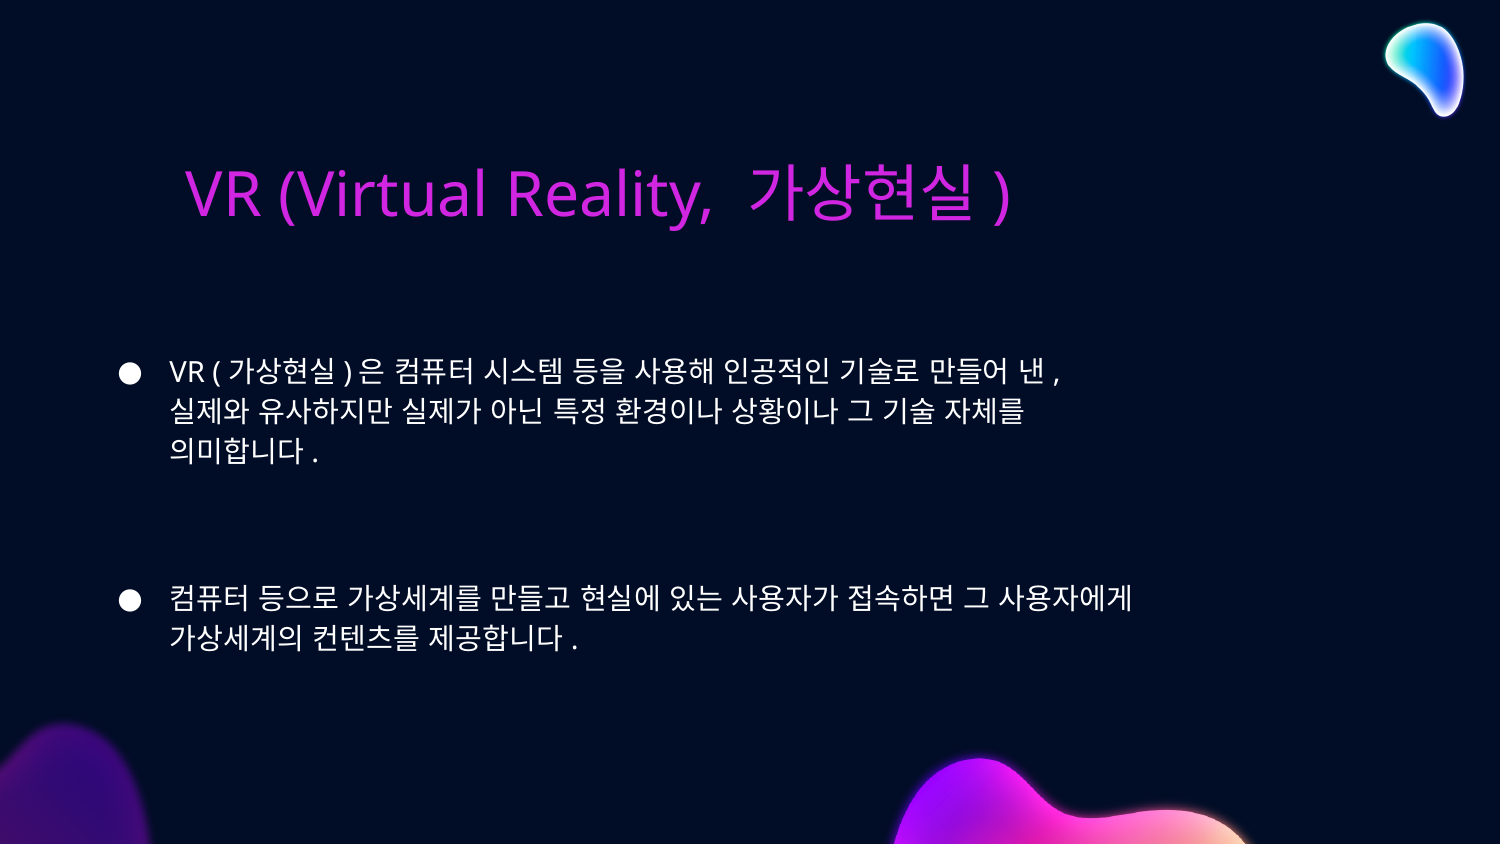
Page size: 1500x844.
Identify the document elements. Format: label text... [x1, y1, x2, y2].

picture [866, 750, 1276, 844]
title VR (Virtual Reality, 가상현실) [61, 144, 1136, 239]
picture [0, 694, 186, 844]
picture [1359, 5, 1488, 135]
list VR (가상현실)은 컴퓨터 시스템 등을 사용해 인공적인 기술로 만들어 낸, 실제와 유사하지만 실제가 아닌 특정 환경이나 상황이나 그 기술 자체를 의미합니다. 컴퓨터 등으로 가상세계를 만들고 현실에 있는 사용자가 접속하면 그 사용자에게 가상세계의 컨텐츠를 제공합니다. [79, 264, 1154, 758]
